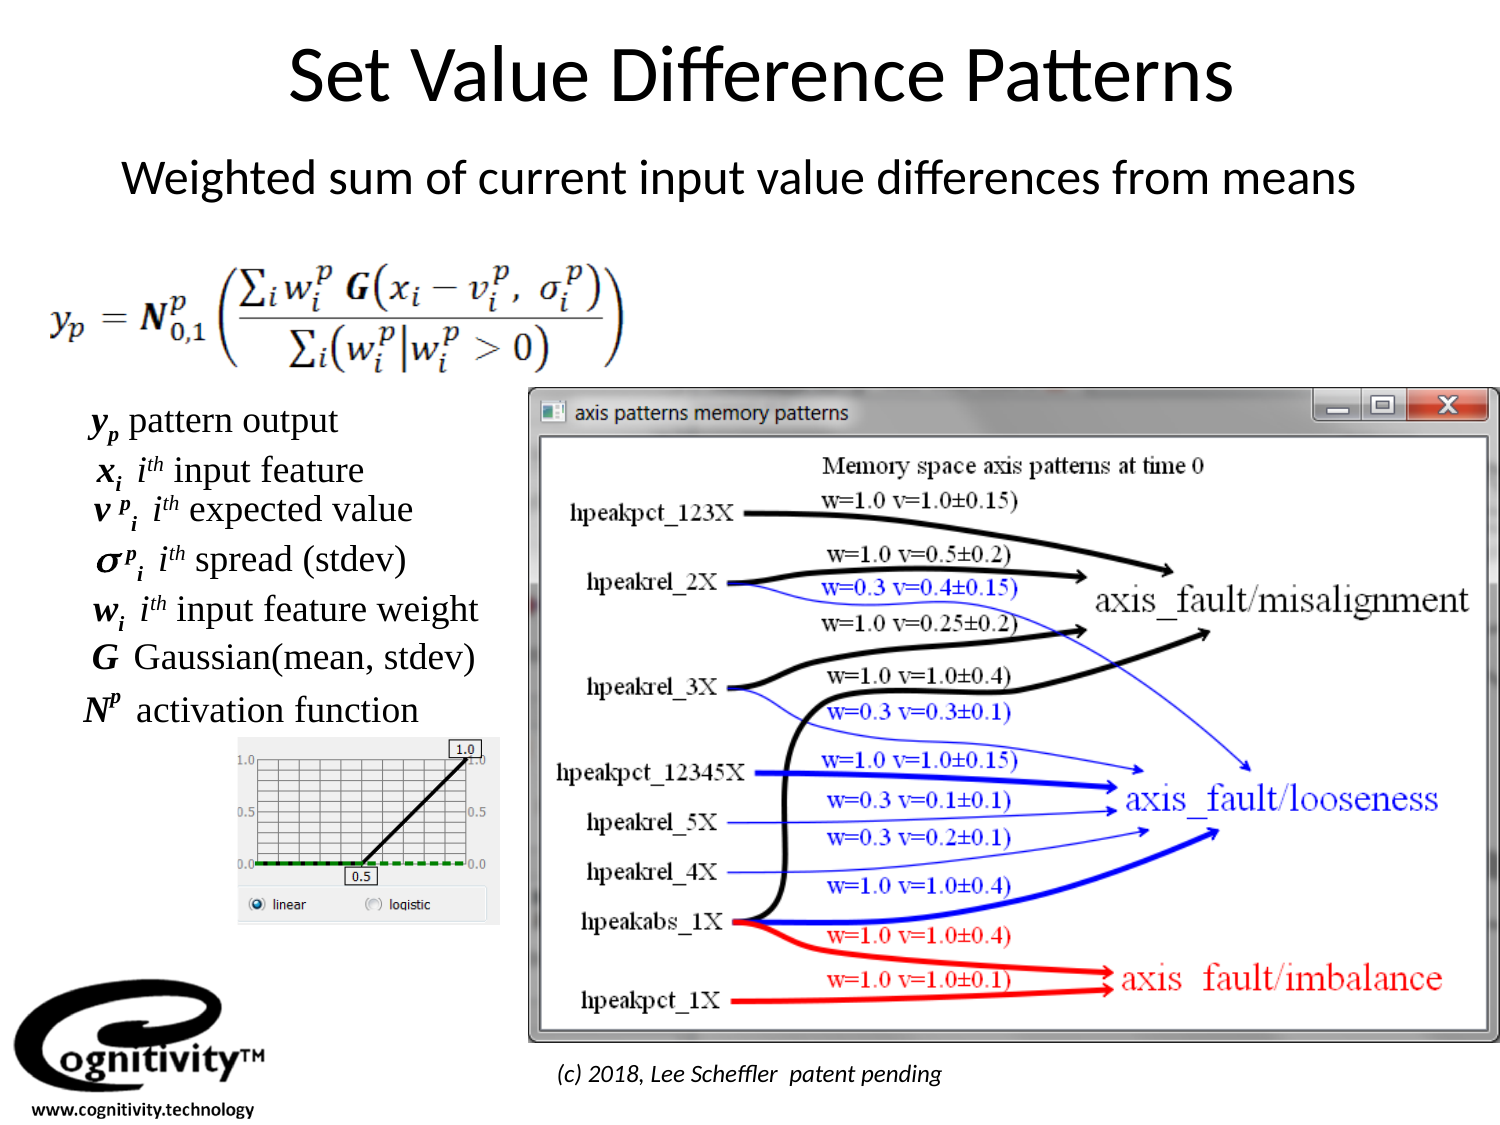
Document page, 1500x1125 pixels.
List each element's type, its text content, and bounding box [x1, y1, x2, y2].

picture [0, 966, 277, 1125]
picture [237, 737, 501, 926]
text_box Np activation function [68, 674, 435, 744]
title Set Value Difference Patterns [87, 12, 1438, 125]
text_box wi ith input feature weight [78, 576, 495, 643]
text_box Weighted sum of current input value differences from means [106, 137, 1372, 213]
text_box xi ith input feature [82, 437, 380, 476]
text_box v pi ith expected value [78, 476, 429, 543]
footer (c) 2018, Lee Scheffler patent pending [512, 1042, 988, 1103]
text_box  pi ith spread (stdev) [79, 526, 422, 593]
picture [49, 262, 626, 385]
picture [527, 387, 1500, 1043]
text_box G Gaussian(mean, stdev) [77, 624, 492, 691]
text_box yp pattern output [76, 392, 354, 454]
